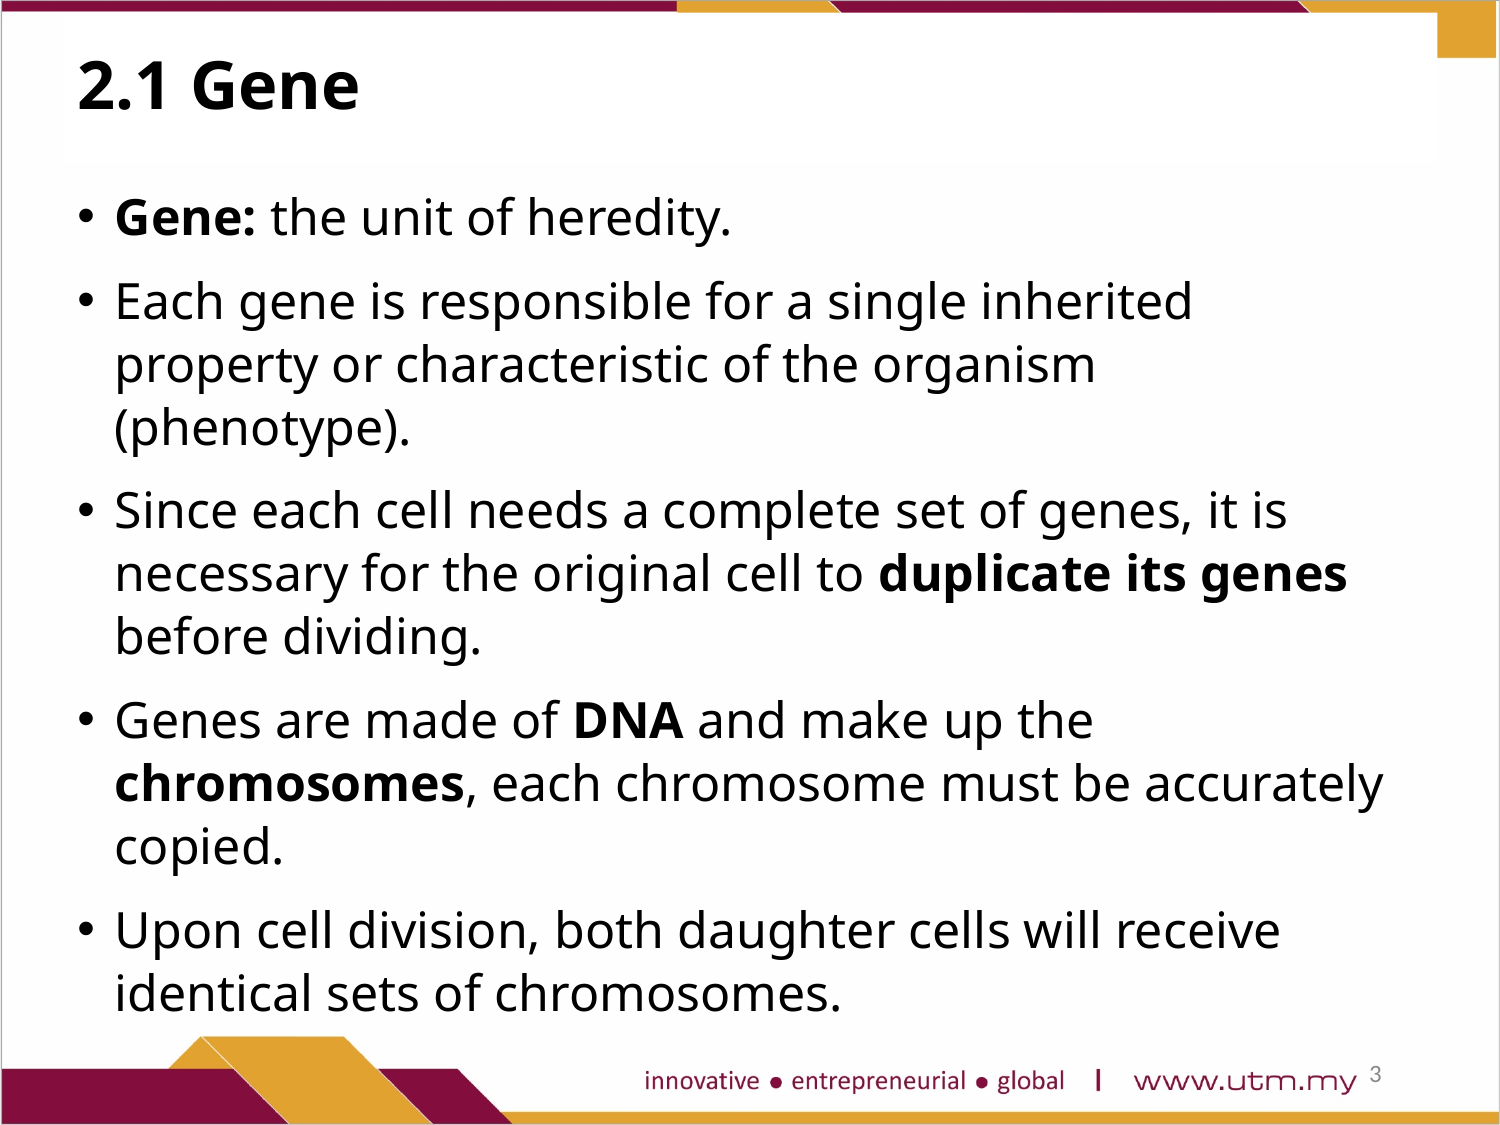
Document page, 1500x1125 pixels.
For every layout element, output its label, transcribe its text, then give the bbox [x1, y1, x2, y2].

title 2.1 Gene [61, 11, 1438, 163]
slide_number 3 [1059, 1042, 1397, 1103]
picture [0, 0, 1500, 1125]
list Gene: the unit of heredity. Each gene is responsible for a single inherited property or characteristic of the organism (phenotype). Since each cell needs a complete set of genes, it is necessary for the original cell to duplicate its genes before dividing. Genes are made of DNA and make up the chromosomes, each chromosome must be accurately copied. Upon cell division, both daughter cells will receive identical sets of chromosomes. [62, 174, 1413, 1100]
